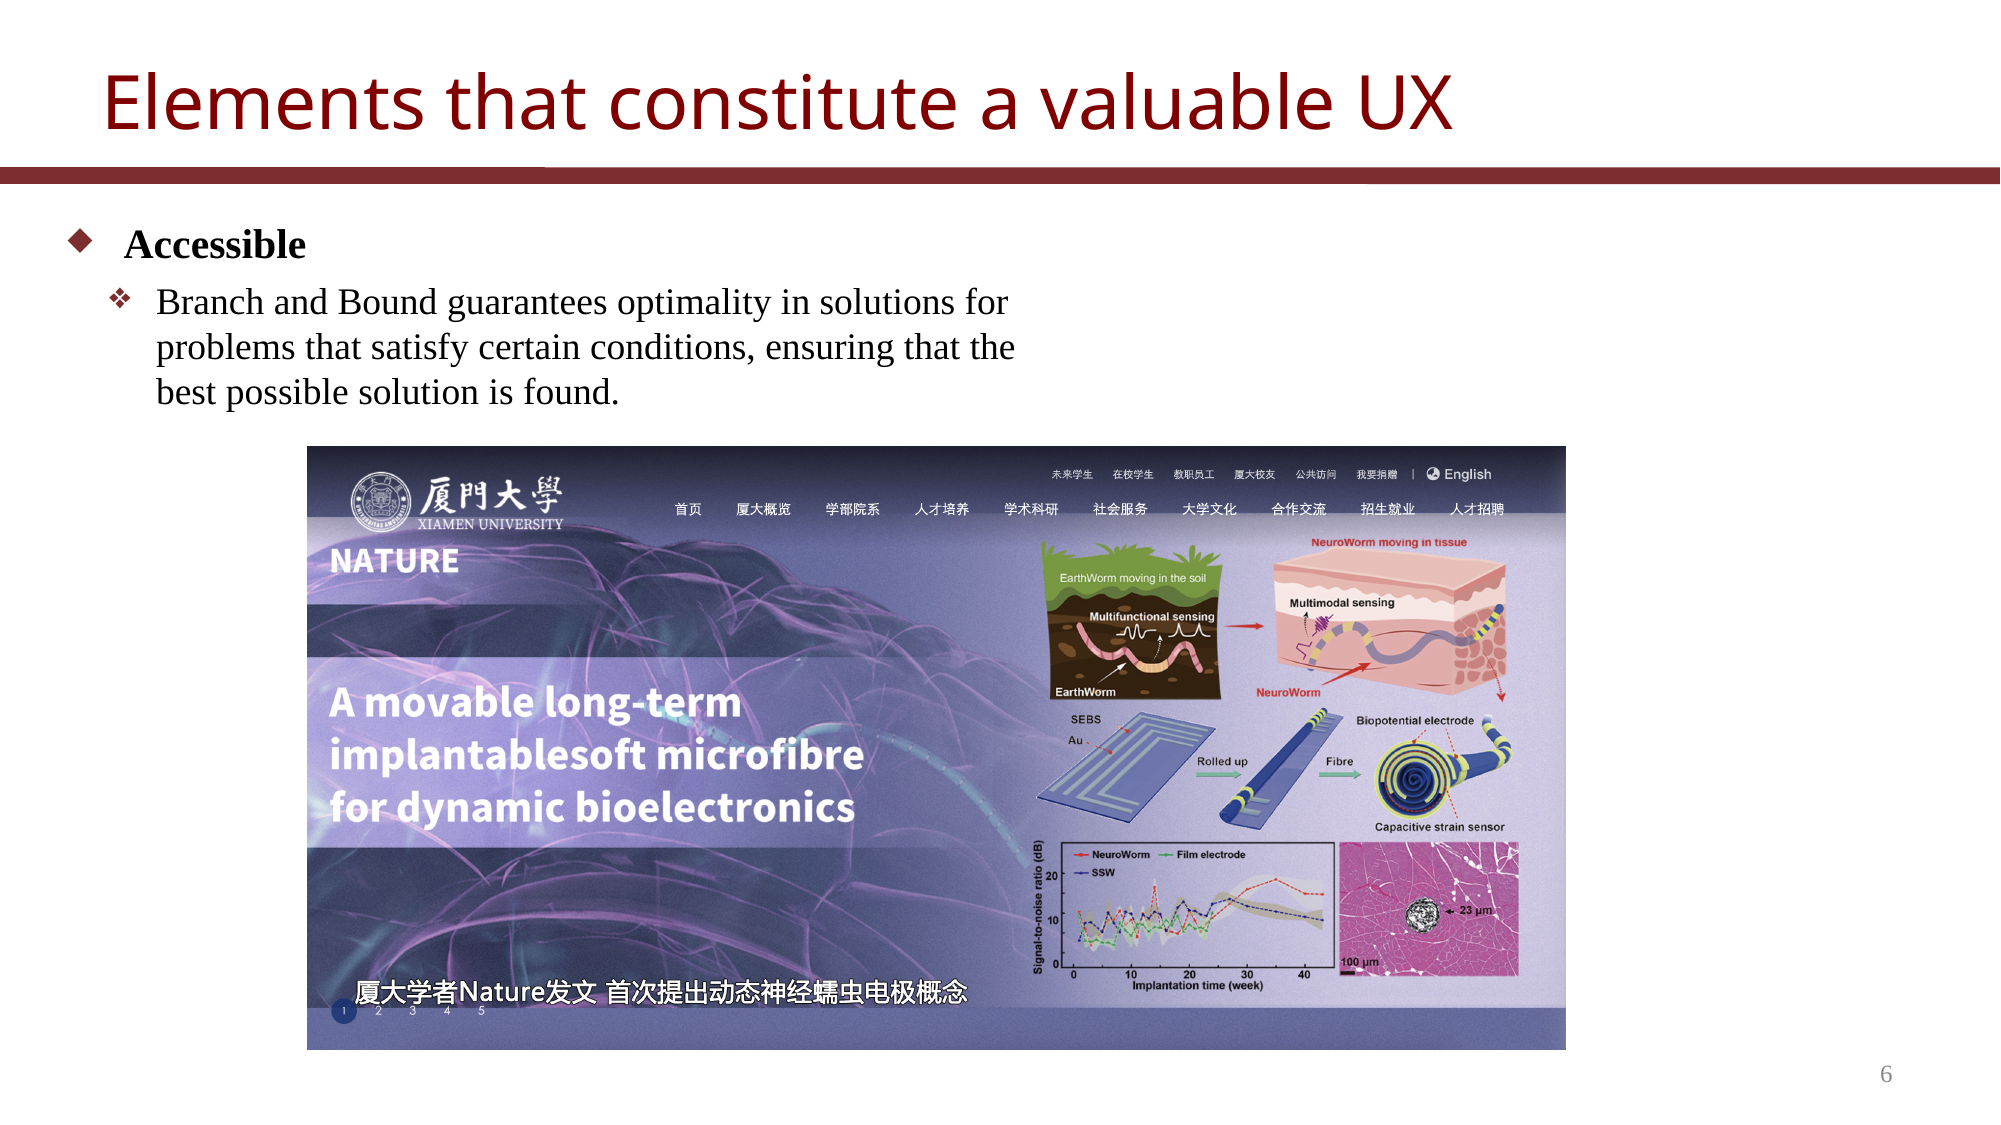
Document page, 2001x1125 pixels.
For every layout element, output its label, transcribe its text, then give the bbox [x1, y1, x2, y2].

title Elements that constitute a valuable UX [93, 34, 1907, 165]
slide_number 6 [1854, 1049, 1901, 1096]
picture [306, 446, 1566, 1051]
list Accessible Branch and Bound guarantees optimality in solutions for problems that satisfy certain conditions, ensuring that the best possible solution is found. [59, 163, 1046, 1025]
